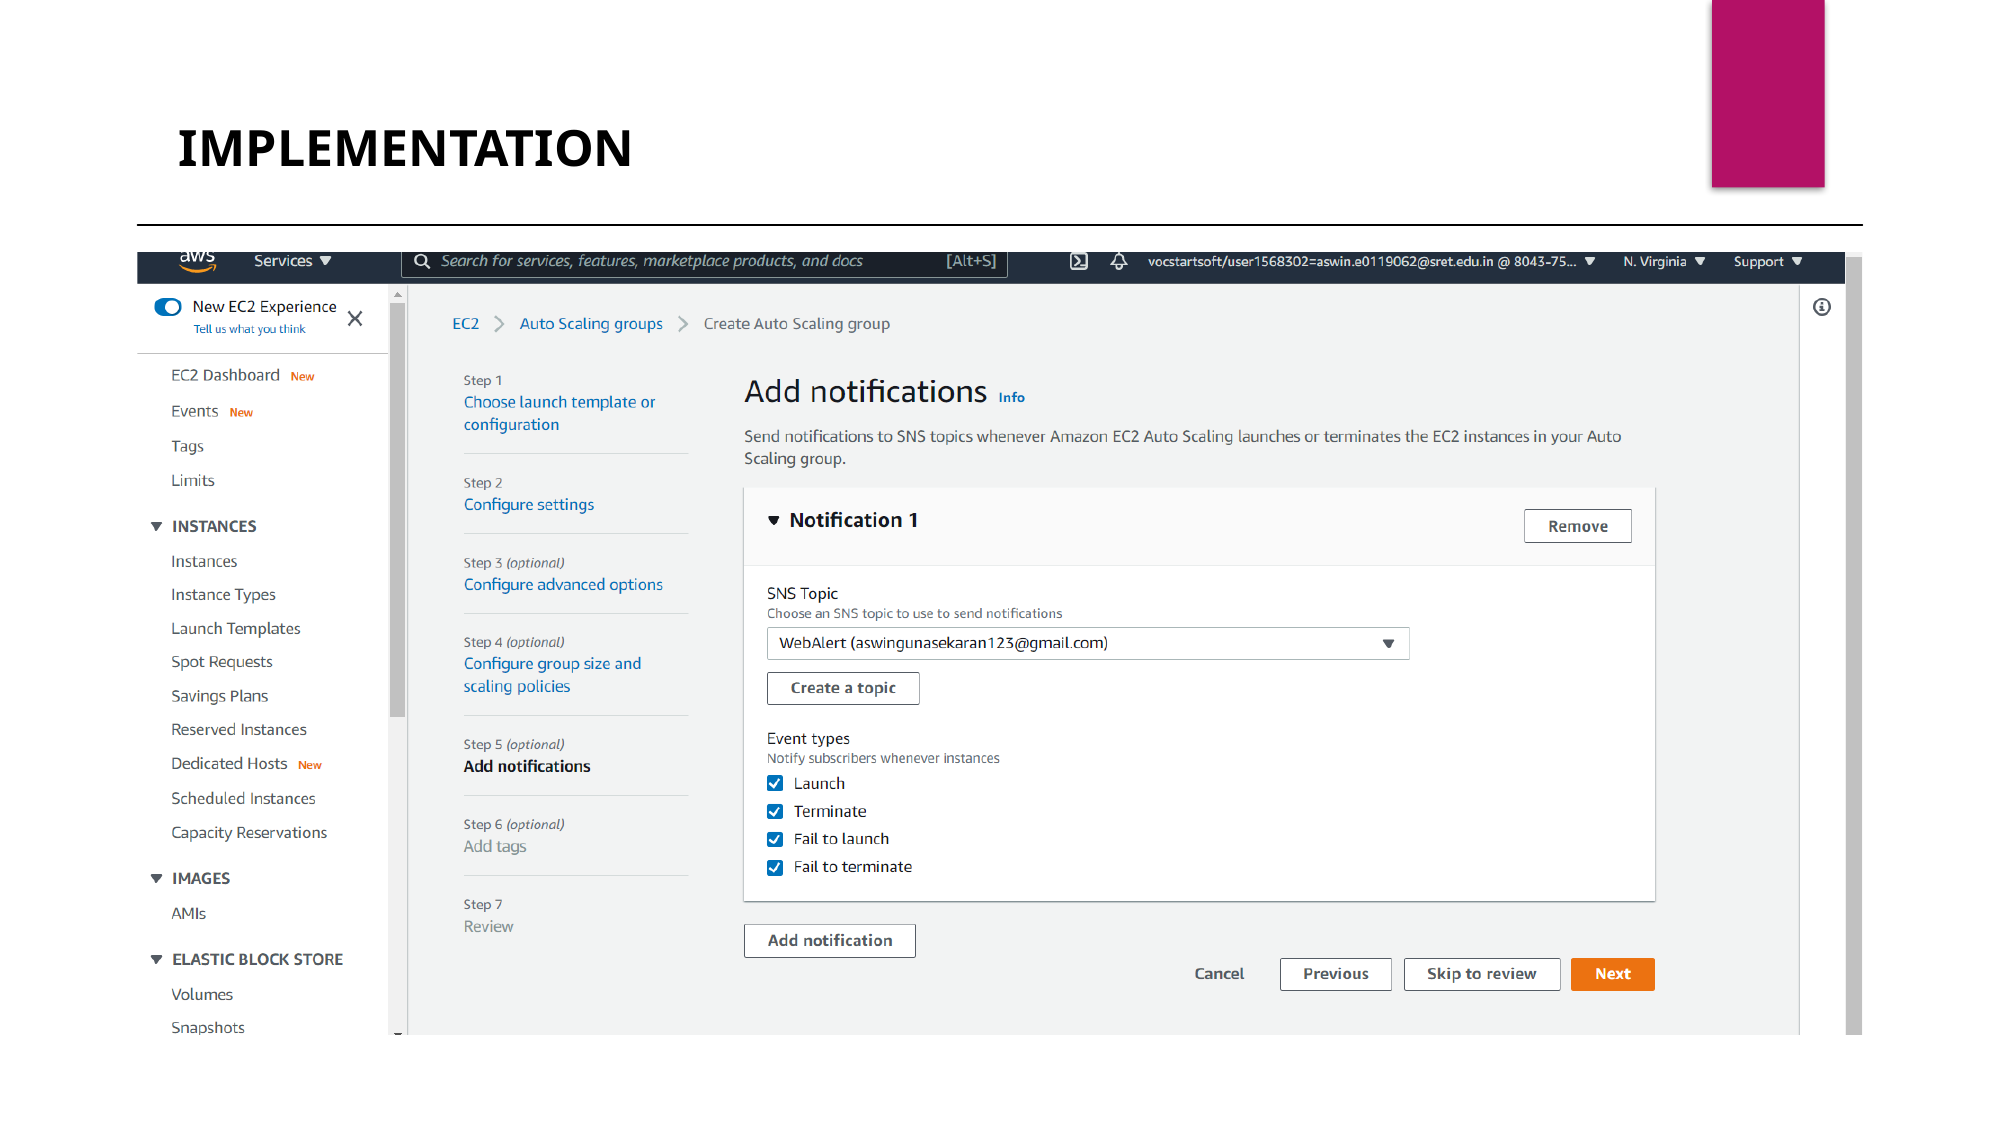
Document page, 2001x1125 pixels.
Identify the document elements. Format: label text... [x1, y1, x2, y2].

picture [137, 252, 1863, 1036]
text_box IMPLEMENTATION [164, 108, 1602, 224]
